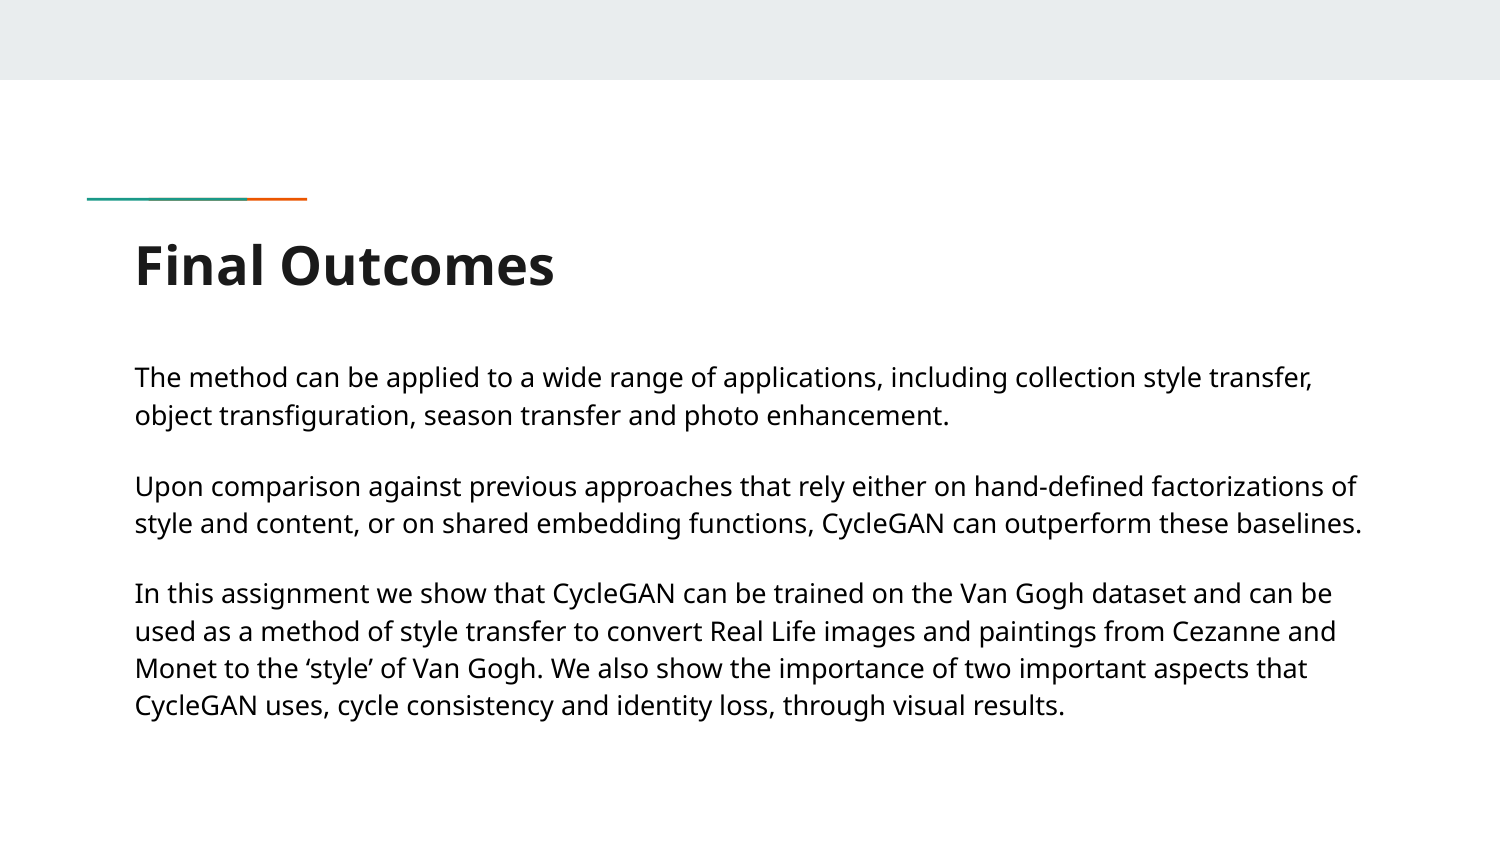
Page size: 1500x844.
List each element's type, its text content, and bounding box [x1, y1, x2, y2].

title Final Outcomes [119, 216, 1381, 305]
list The method can be applied to a wide range of applications, including collection style transfer, object transfiguration, season transfer and photo enhancement. Upon comparison against previous approaches that rely either on hand-defined factorizations of style and content, or on shared embedding functions, CycleGAN can outperform these baselines. In this assignment we show that CycleGAN can be trained on the Van Gogh dataset and can be used as a method of style transfer to convert Real Life images and paintings from Cezanne and Monet to the ‘style’ of Van Gogh. We also show the importance of two important aspects that CycleGAN uses, cycle consistency and identity loss, through visual results. [119, 341, 1381, 712]
